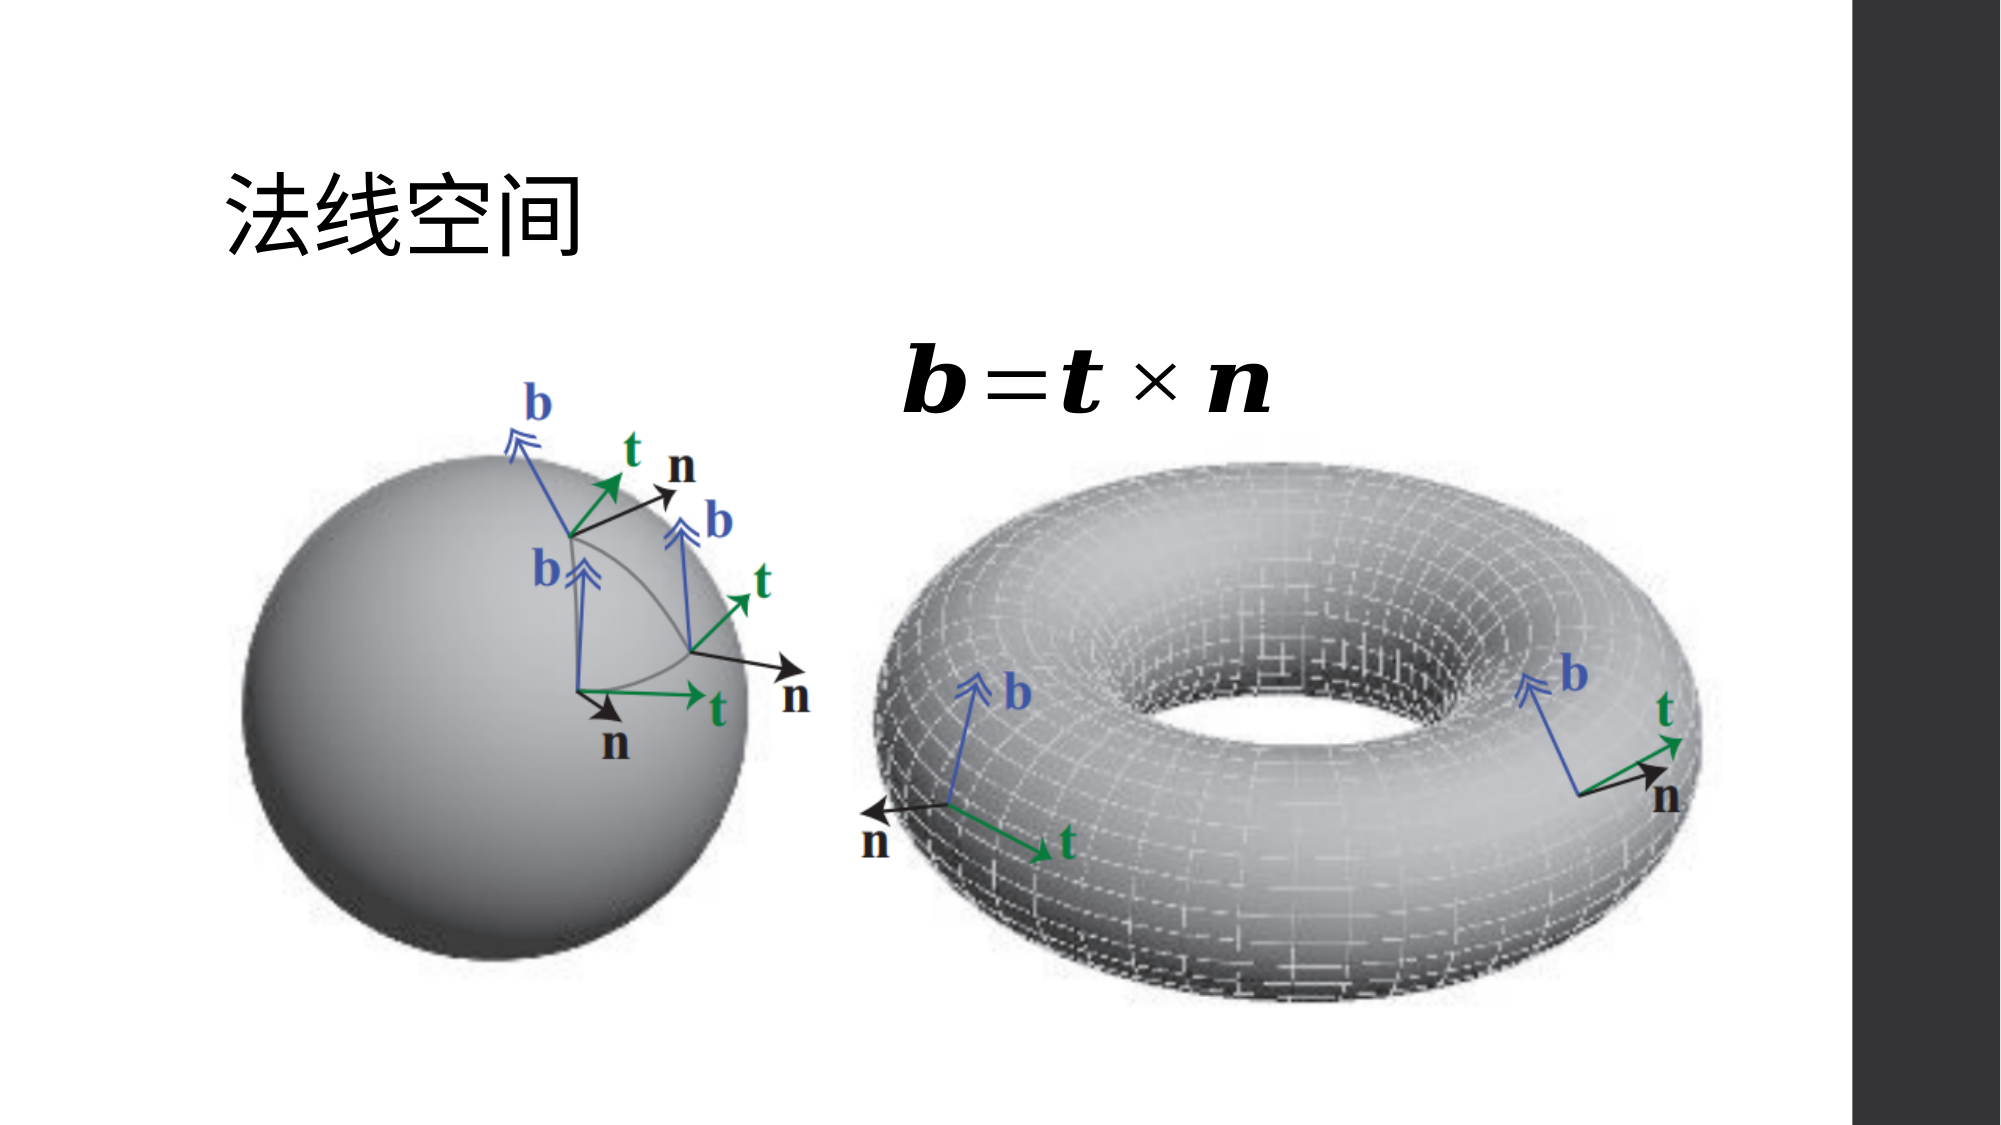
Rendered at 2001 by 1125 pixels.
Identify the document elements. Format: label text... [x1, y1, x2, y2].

picture [177, 339, 1793, 1033]
title 法线空间 [206, 60, 1797, 278]
